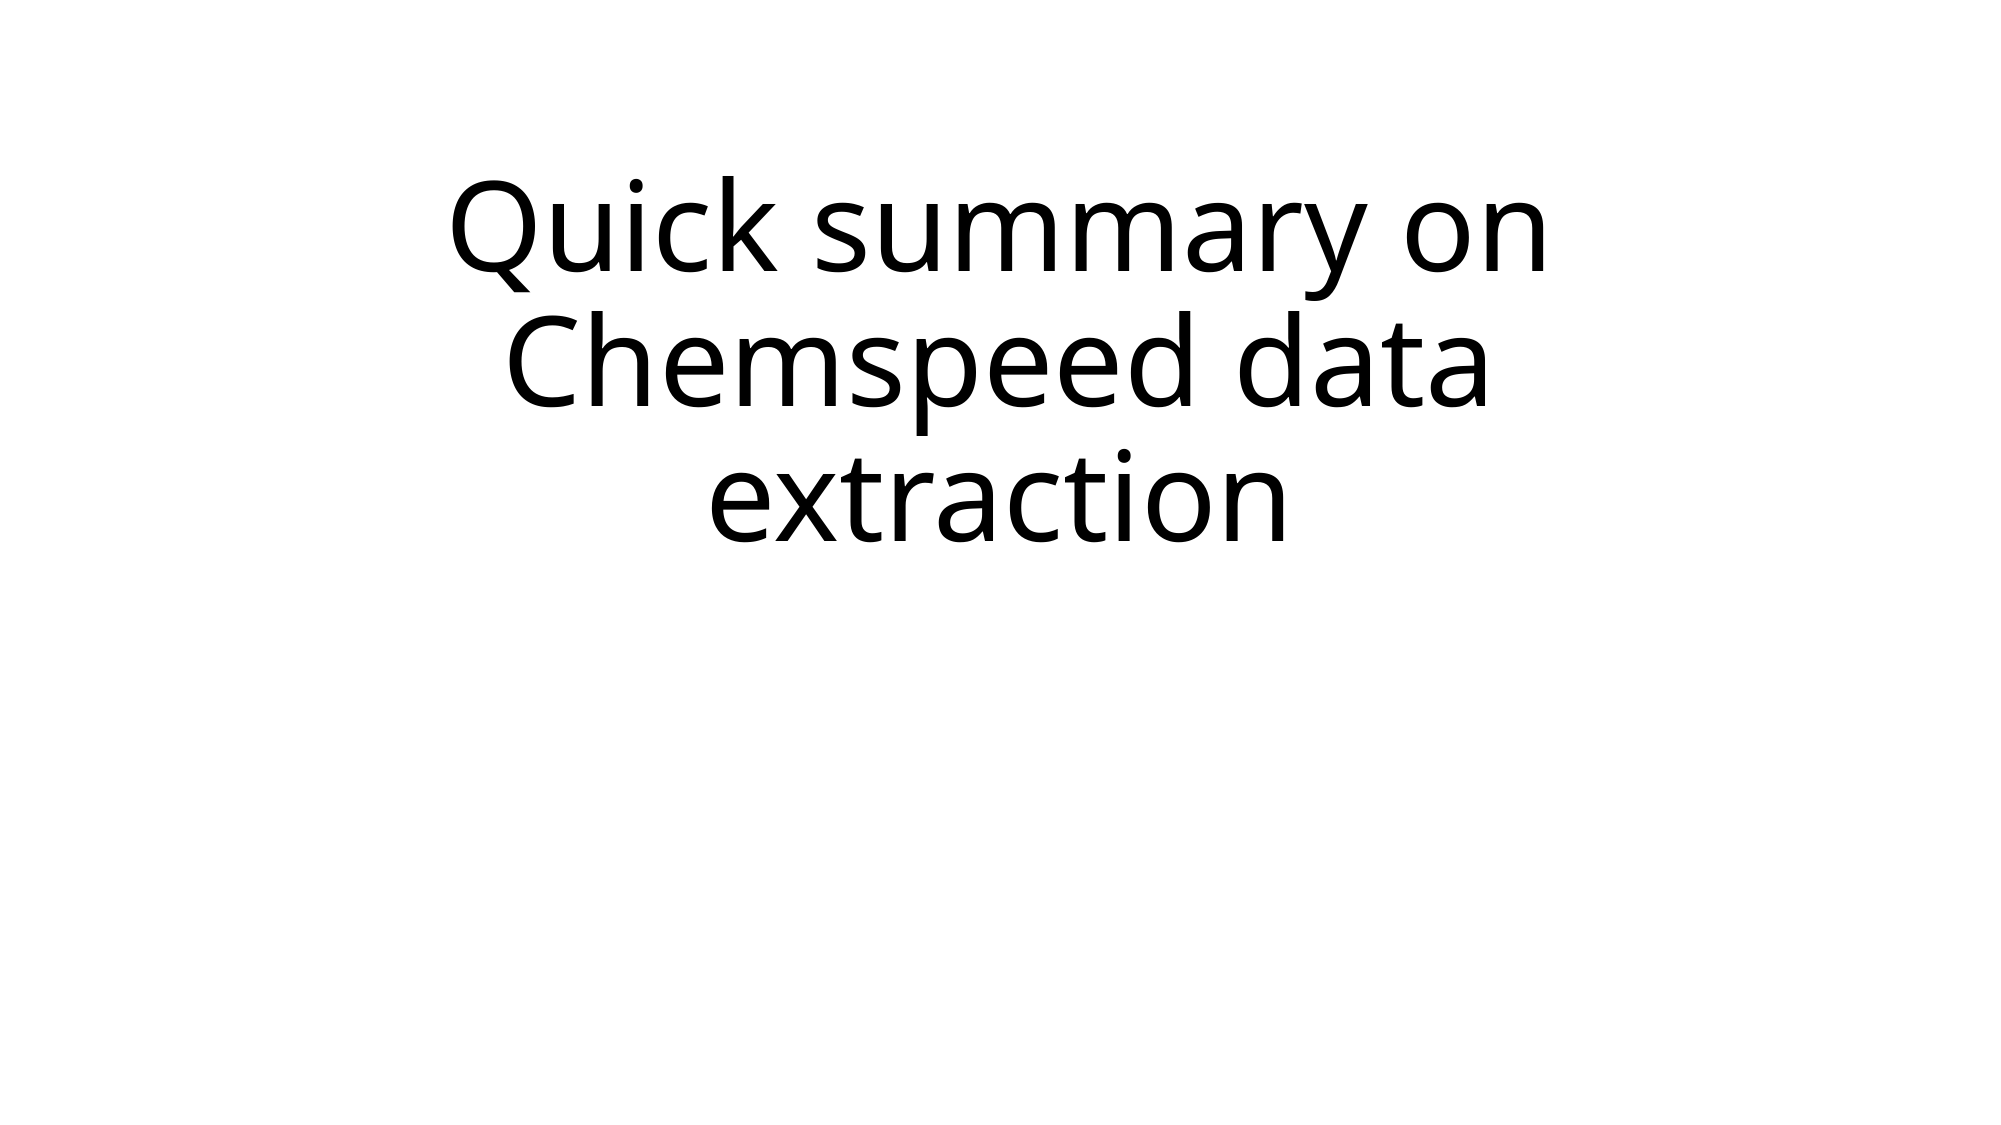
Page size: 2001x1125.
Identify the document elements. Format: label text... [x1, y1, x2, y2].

title Quick summary on Chemspeed data extraction [249, 184, 1750, 576]
